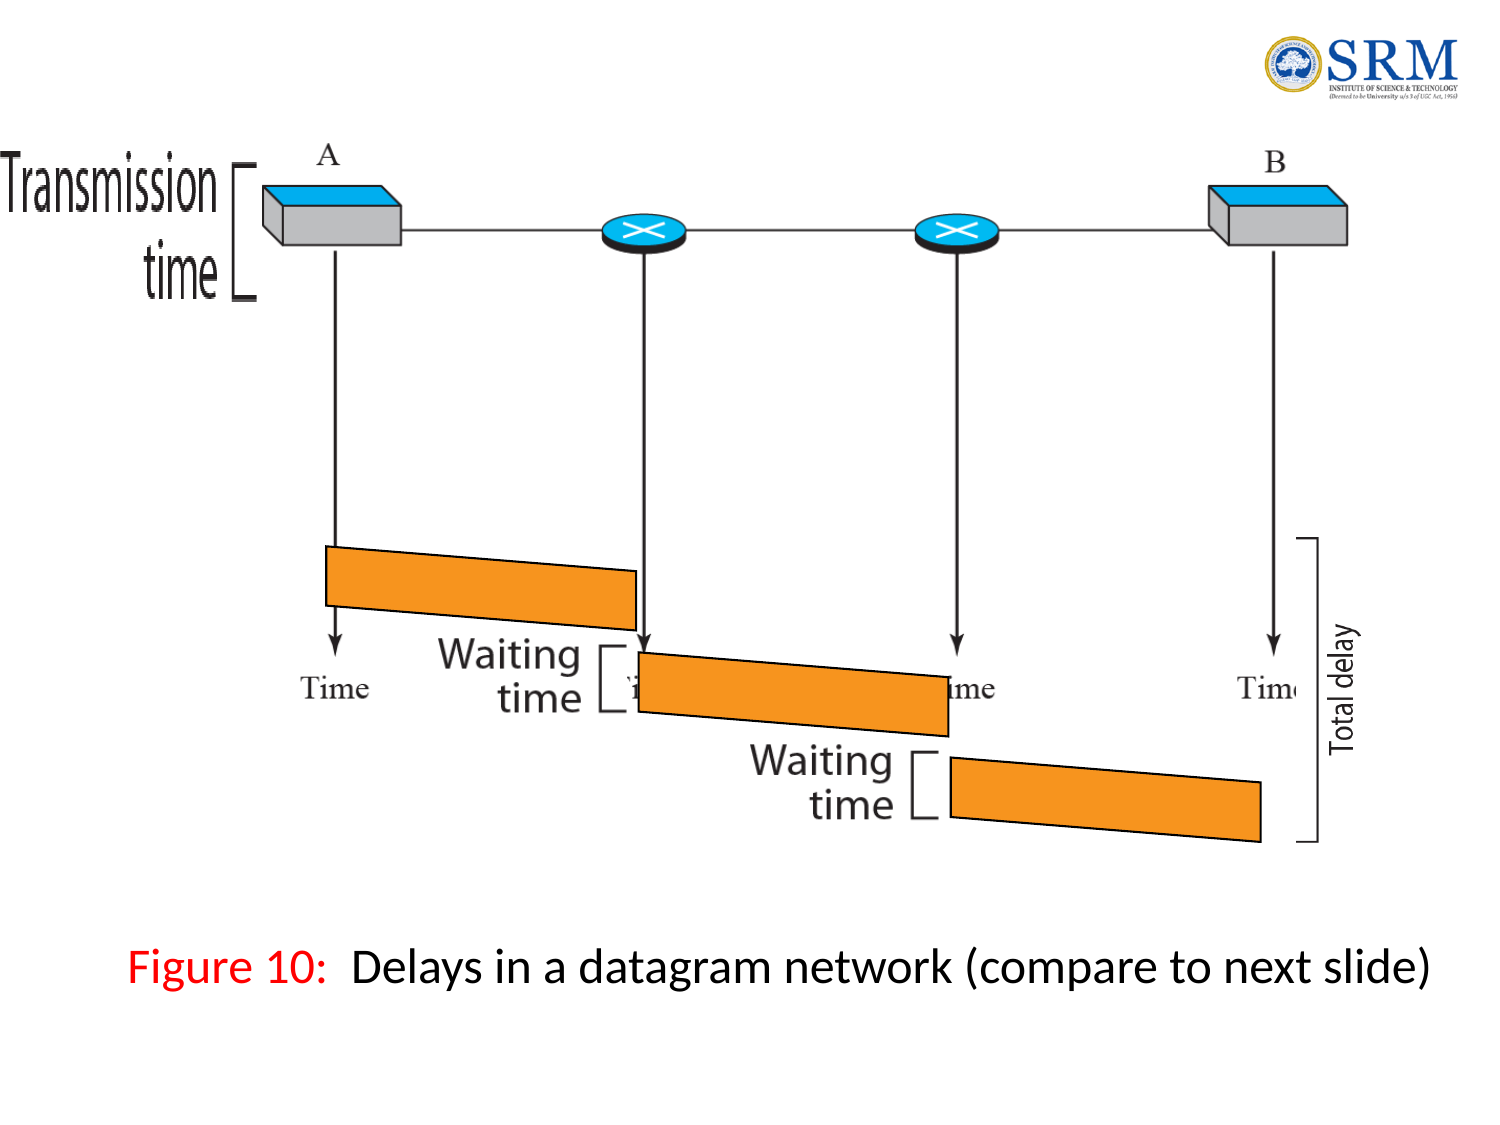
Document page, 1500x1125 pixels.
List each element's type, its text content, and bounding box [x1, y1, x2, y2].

picture [1262, 24, 1463, 108]
picture [262, 137, 1363, 844]
text_box Figure 10: Delays in a datagram network (compare to next slide) [112, 925, 1463, 1001]
picture [0, 137, 258, 326]
picture [949, 755, 1263, 844]
